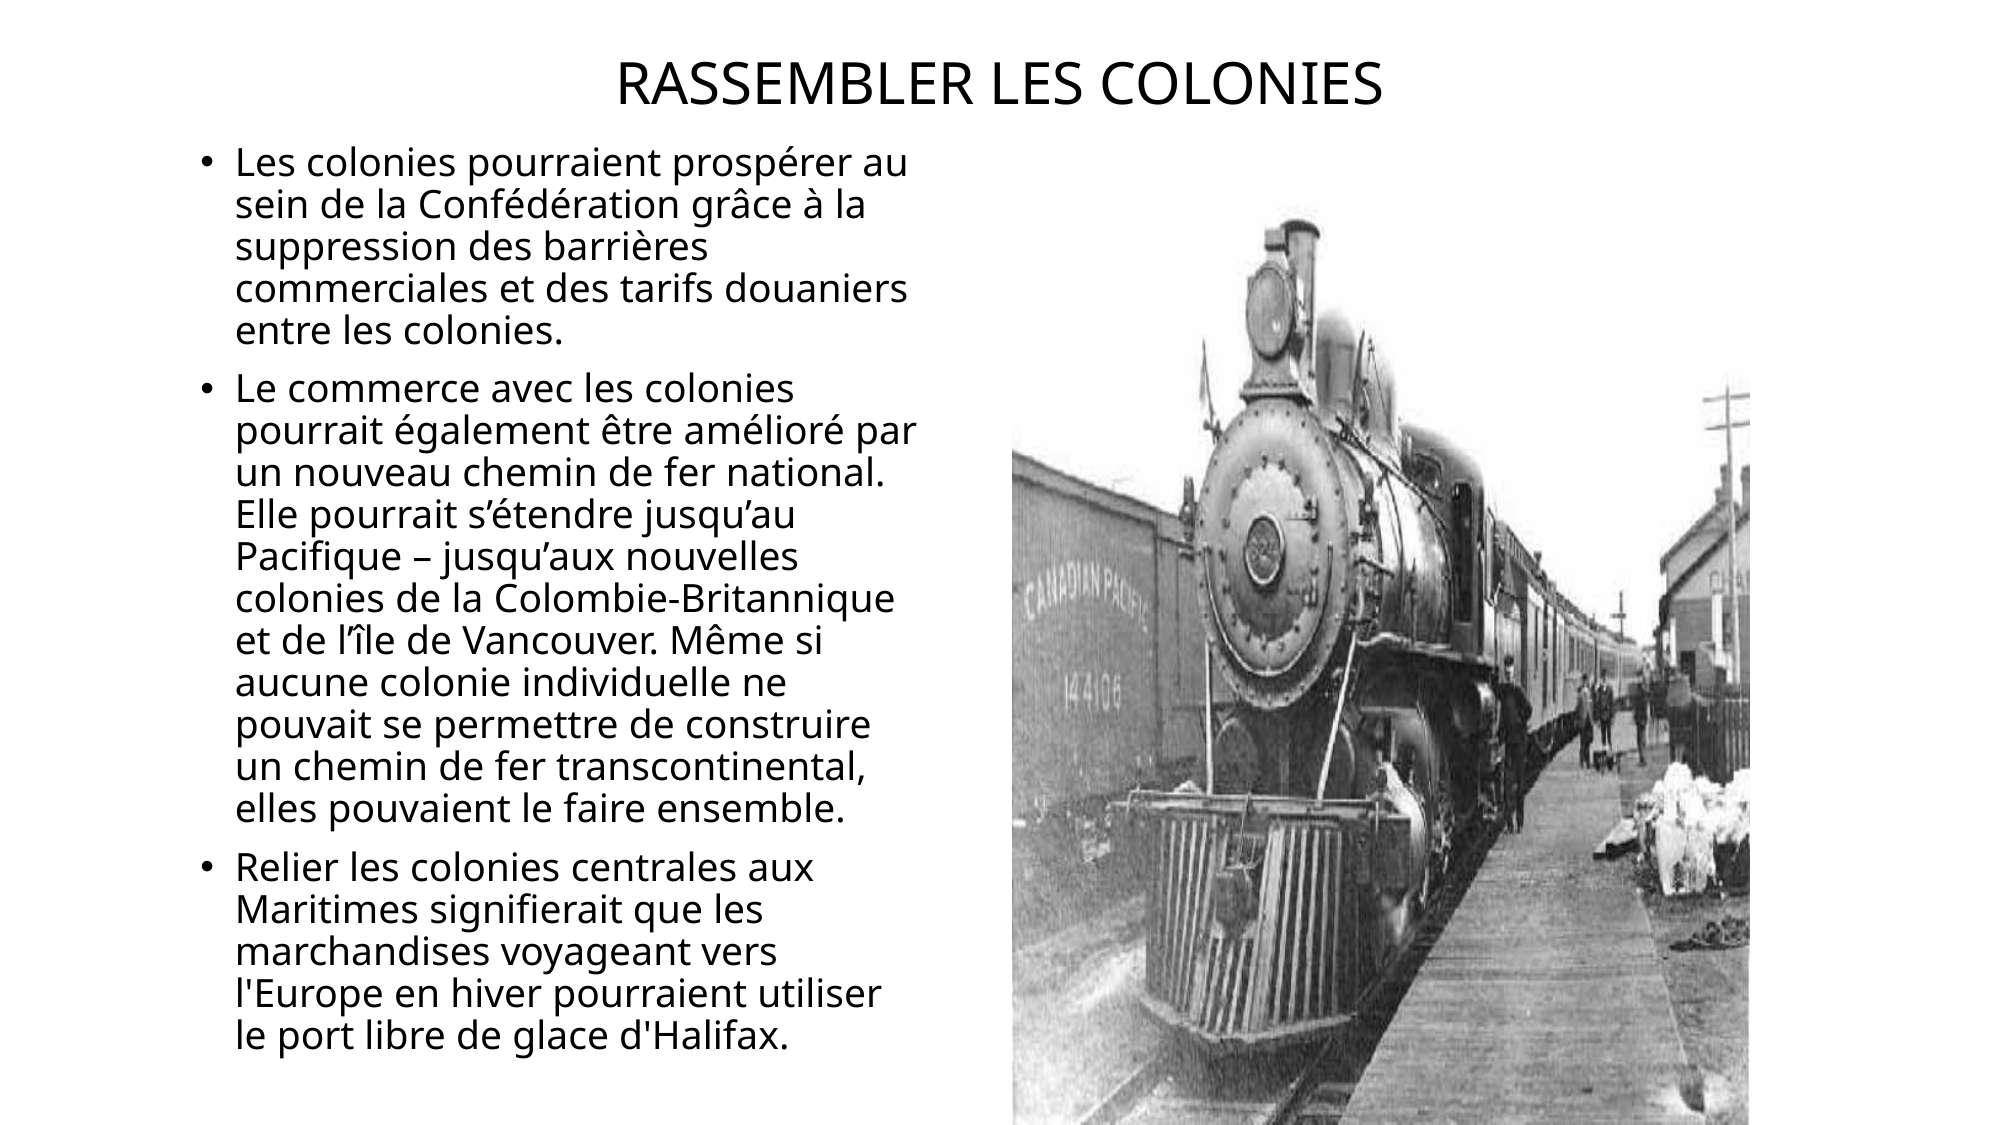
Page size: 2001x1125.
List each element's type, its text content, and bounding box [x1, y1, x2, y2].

title RASSEMBLER LES COLONIES [324, 37, 1675, 135]
picture [1012, 187, 1750, 1125]
list Les colonies pourraient prospérer au sein de la Confédération grâce à la suppression des barrières commerciales et des tarifs douaniers entre les colonies. Le commerce avec les colonies pourrait également être amélioré par un nouveau chemin de fer national. Elle pourrait s’étendre jusqu’au Pacifique – jusqu’aux nouvelles colonies de la Colombie-Britannique et de l’île de Vancouver. Même si aucune colonie individuelle ne pouvait se permettre de construire un chemin de fer transcontinental, elles pouvaient le faire ensemble. Relier les colonies centrales aux Maritimes signifierait que les marchandises voyageant vers l'Europe en hiver pourraient utiliser le port libre de glace d'Halifax. [185, 134, 936, 1110]
